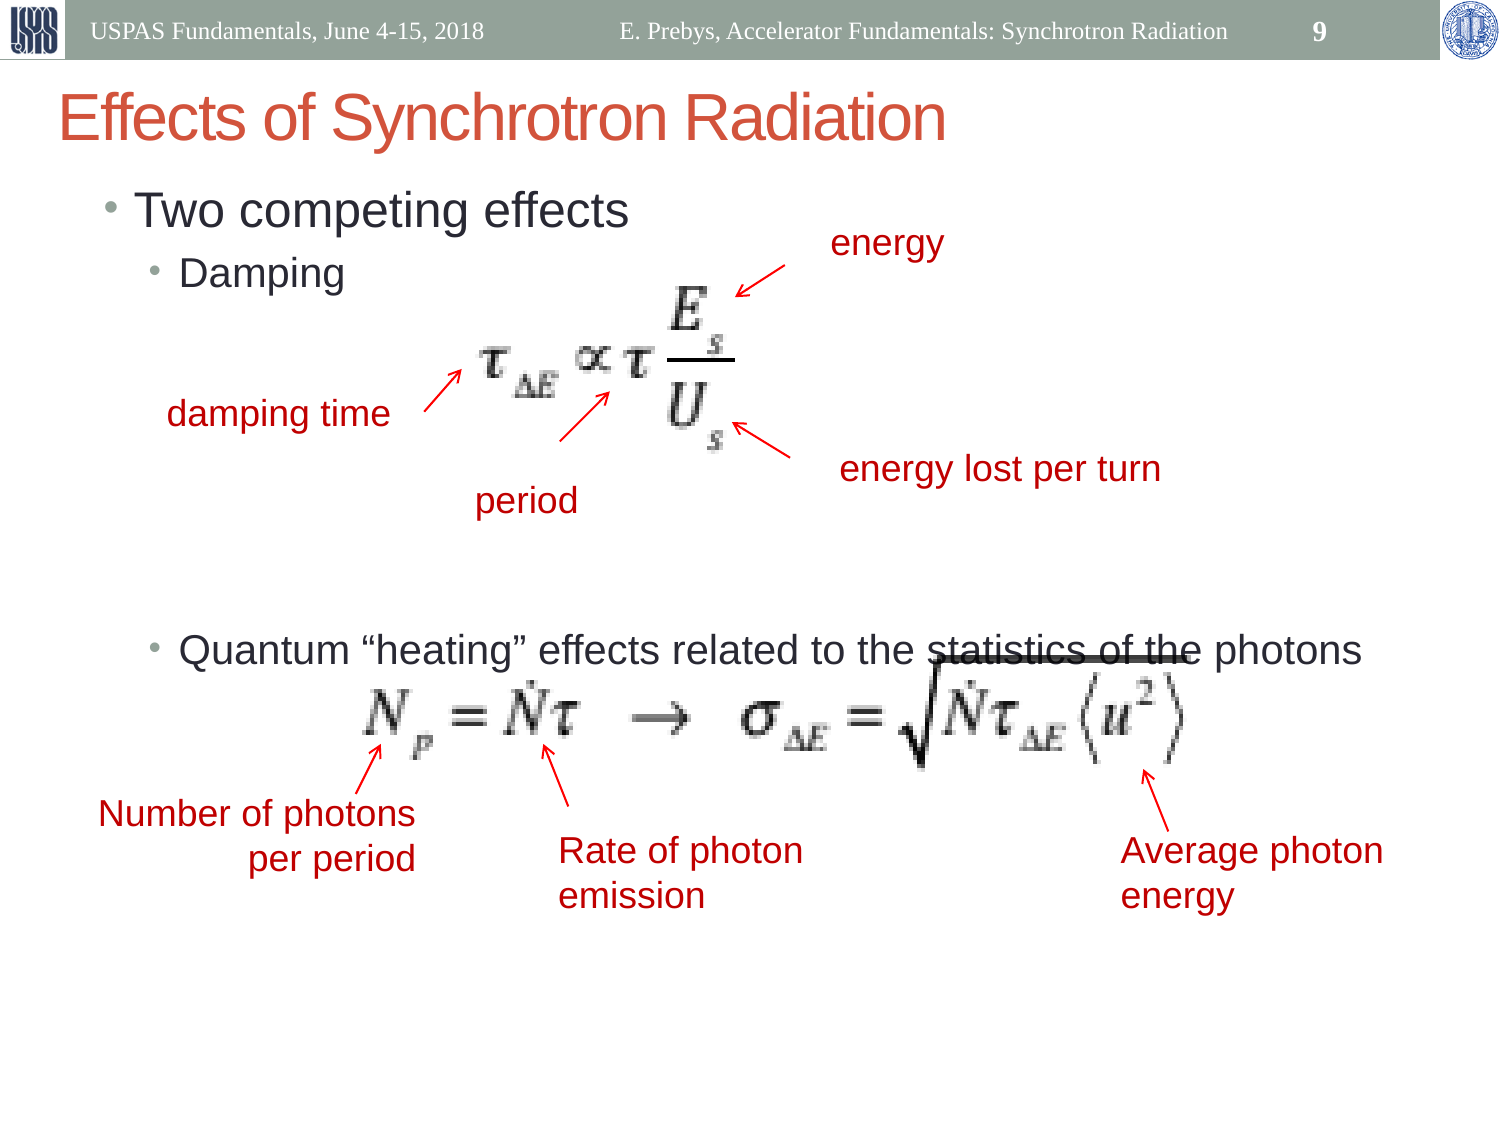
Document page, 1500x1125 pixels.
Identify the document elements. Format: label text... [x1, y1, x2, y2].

text_box energy [815, 210, 1141, 270]
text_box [423, 368, 462, 412]
picture [1440, 0, 1500, 61]
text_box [731, 421, 791, 458]
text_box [559, 391, 611, 442]
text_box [355, 643, 1195, 773]
text_box Number of photons per period [80, 781, 431, 887]
text_box energy lost per turn [824, 437, 1263, 497]
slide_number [75, 3, 550, 57]
text_box damping time [80, 381, 406, 442]
text_box Average photon energy [1105, 818, 1406, 924]
list Two competing effects Damping Quantum “heating” effects related to the statistics of the photons [88, 169, 1443, 1087]
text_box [734, 264, 786, 298]
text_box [543, 743, 569, 807]
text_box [355, 743, 382, 795]
title Effects of Synchrotron Radiation [42, 64, 1337, 163]
picture [0, 0, 65, 59]
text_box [1143, 768, 1169, 832]
slide_number 9 [1297, 3, 1425, 57]
text_box Rate of photon emission [543, 818, 894, 924]
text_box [471, 258, 740, 455]
footer E. Prebys, Accelerator Fundamentals: Synchrotron Radiation [562, 3, 1286, 57]
text_box period [268, 468, 594, 529]
